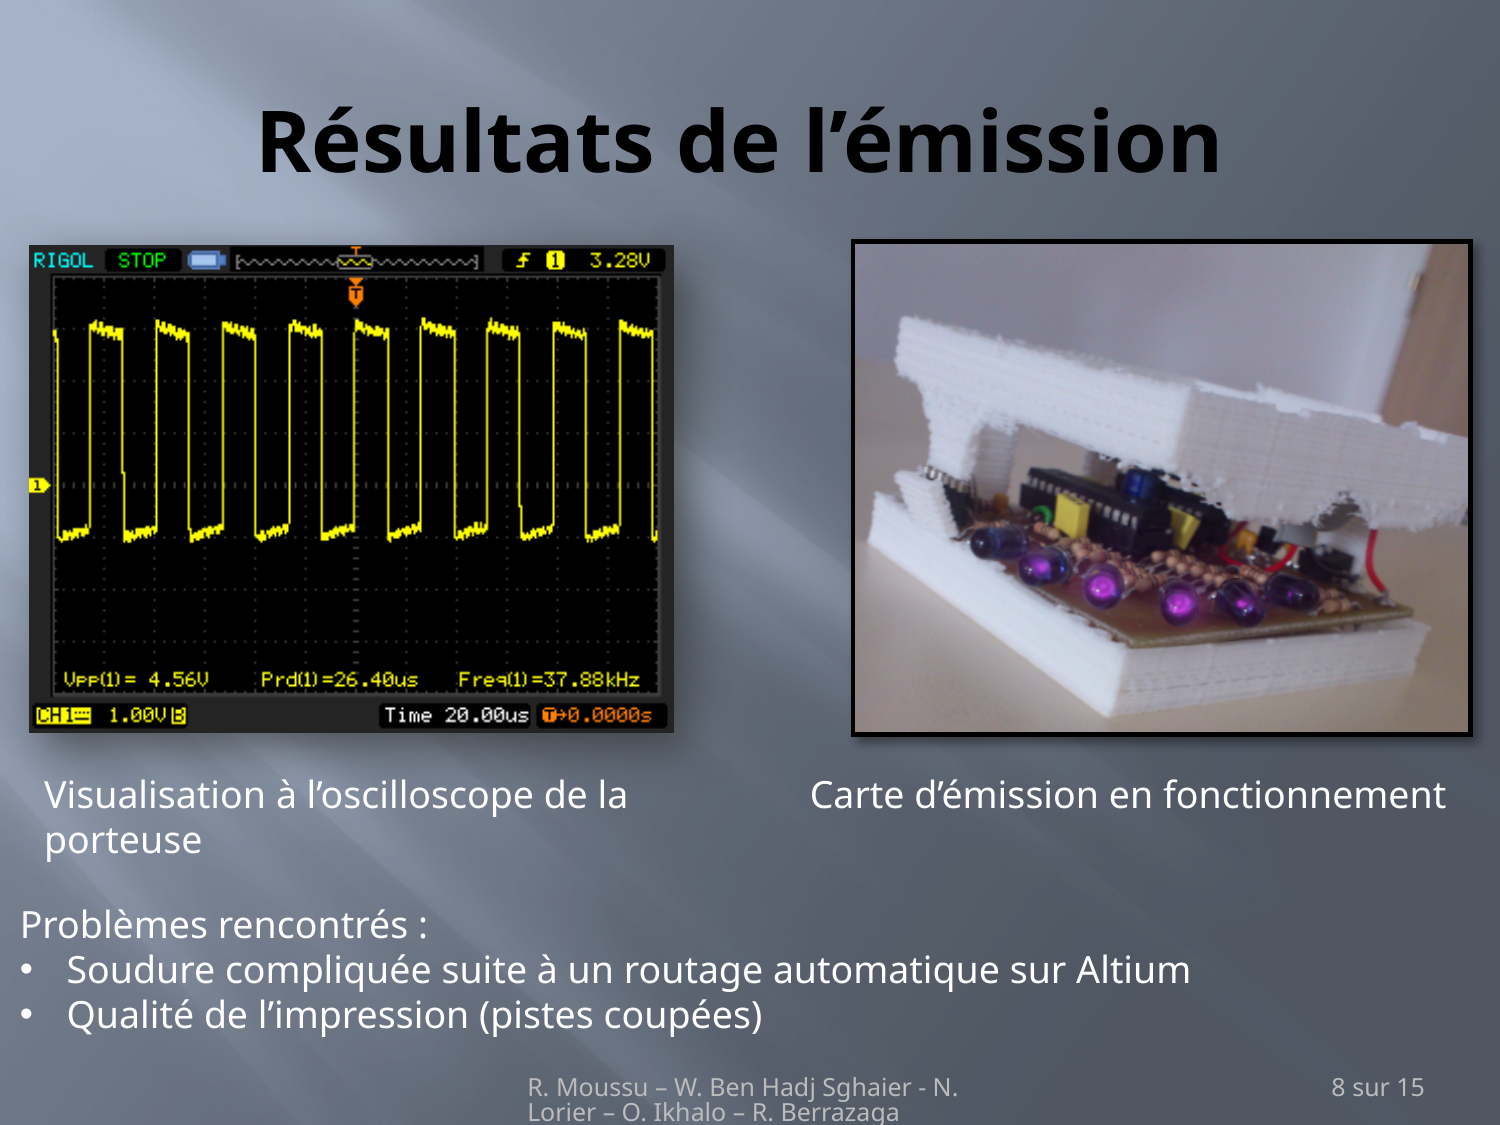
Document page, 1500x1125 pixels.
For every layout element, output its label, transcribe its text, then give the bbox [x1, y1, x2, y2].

slide_number 8 sur 15 [1299, 1052, 1425, 1113]
picture [855, 243, 1469, 733]
footer R. Moussu – W. Ben Hadj Sghaier - N. Lorier – O. Ikhalo – R. Berrazaga [512, 1052, 988, 1113]
text_box Carte d’émission en fonctionnement [795, 763, 1472, 823]
title Résultats de l’émission [64, 45, 1415, 233]
text_box Visualisation à l’oscilloscope de la porteuse [29, 763, 744, 868]
picture [29, 245, 674, 733]
text_box Problèmes rencontrés : Soudure compliquée suite à un routage automatique sur Altium Qualité de l’impression (pistes coupées) [4, 893, 1208, 1043]
